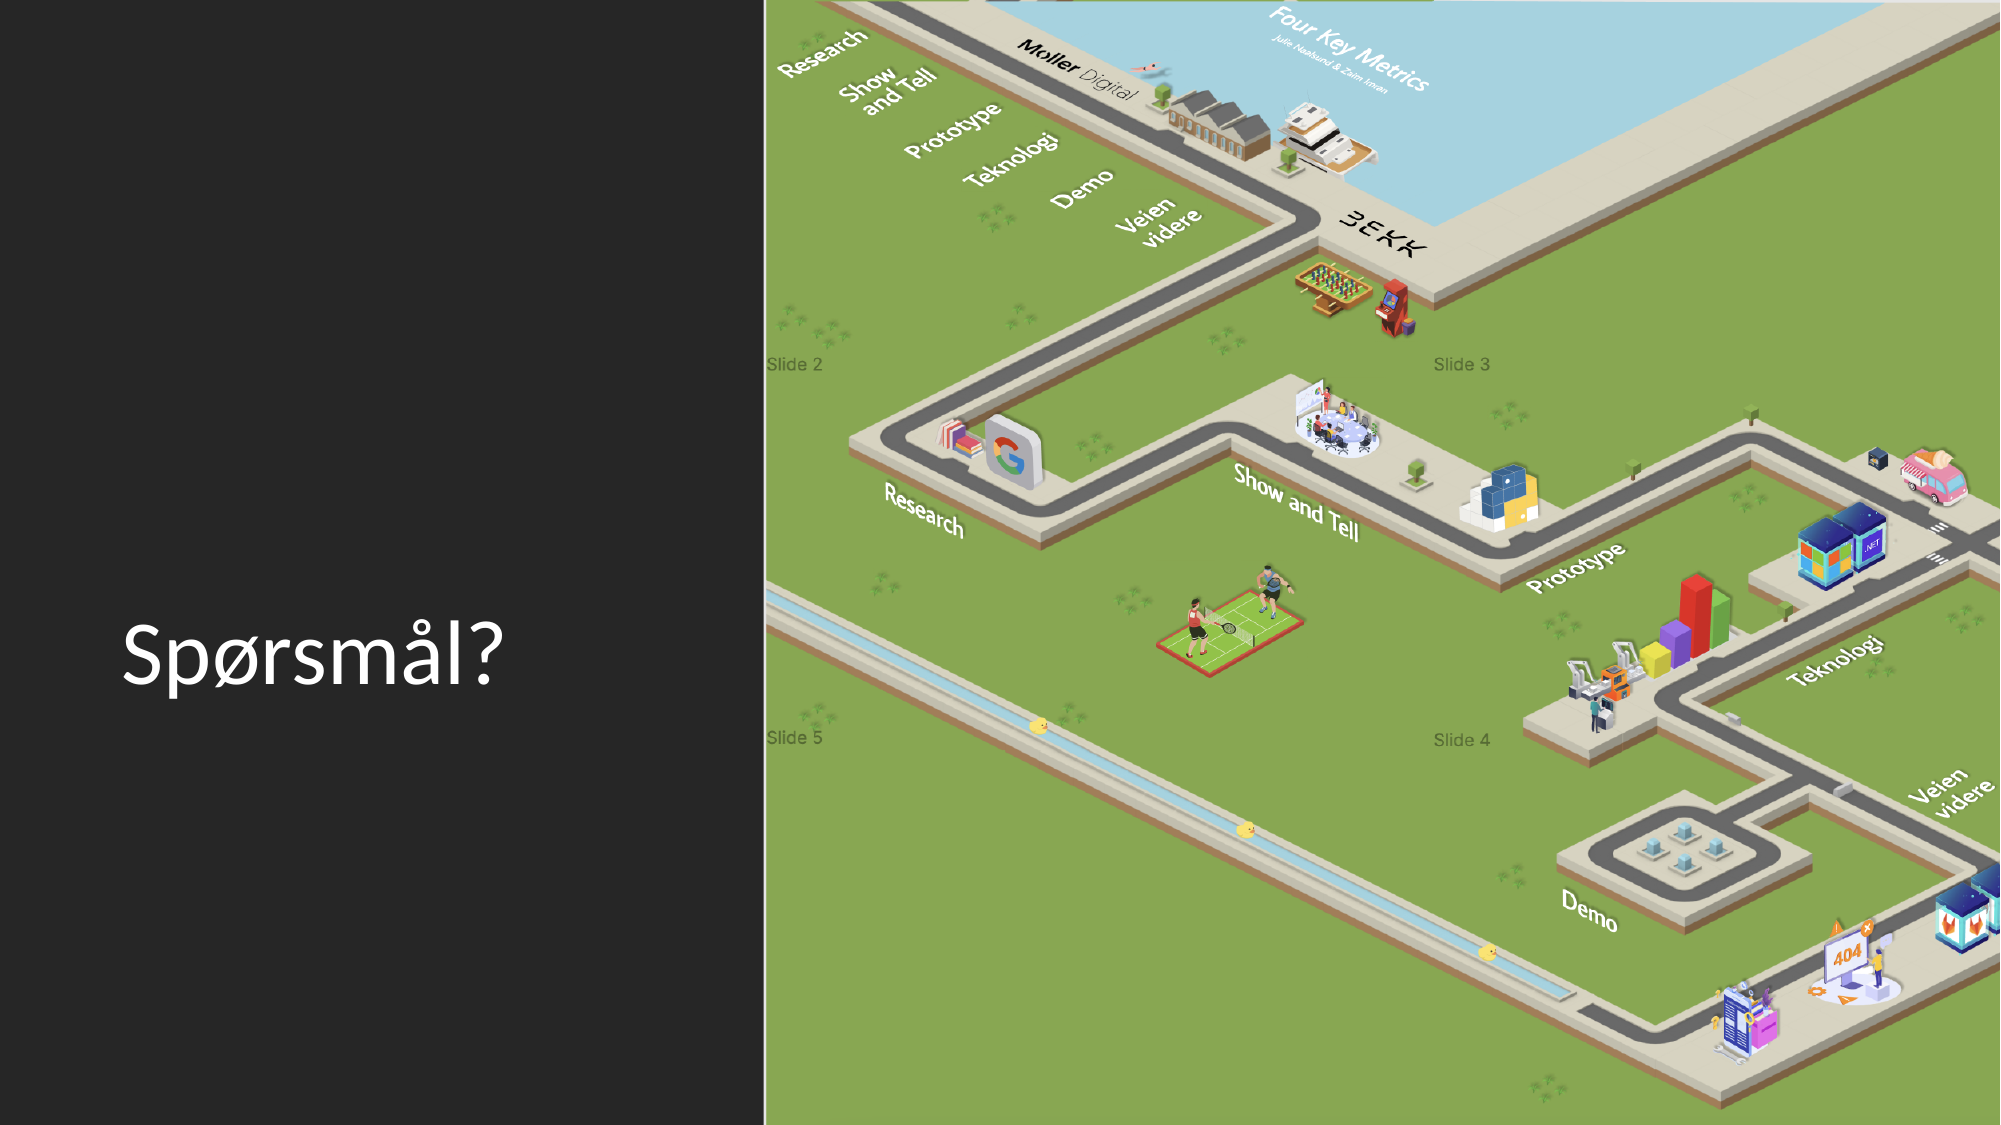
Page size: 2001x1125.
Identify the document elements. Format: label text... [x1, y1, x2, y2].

text_box Spørsmål? [106, 104, 661, 709]
picture [763, 0, 2000, 1125]
text_box [0, 0, 763, 1125]
